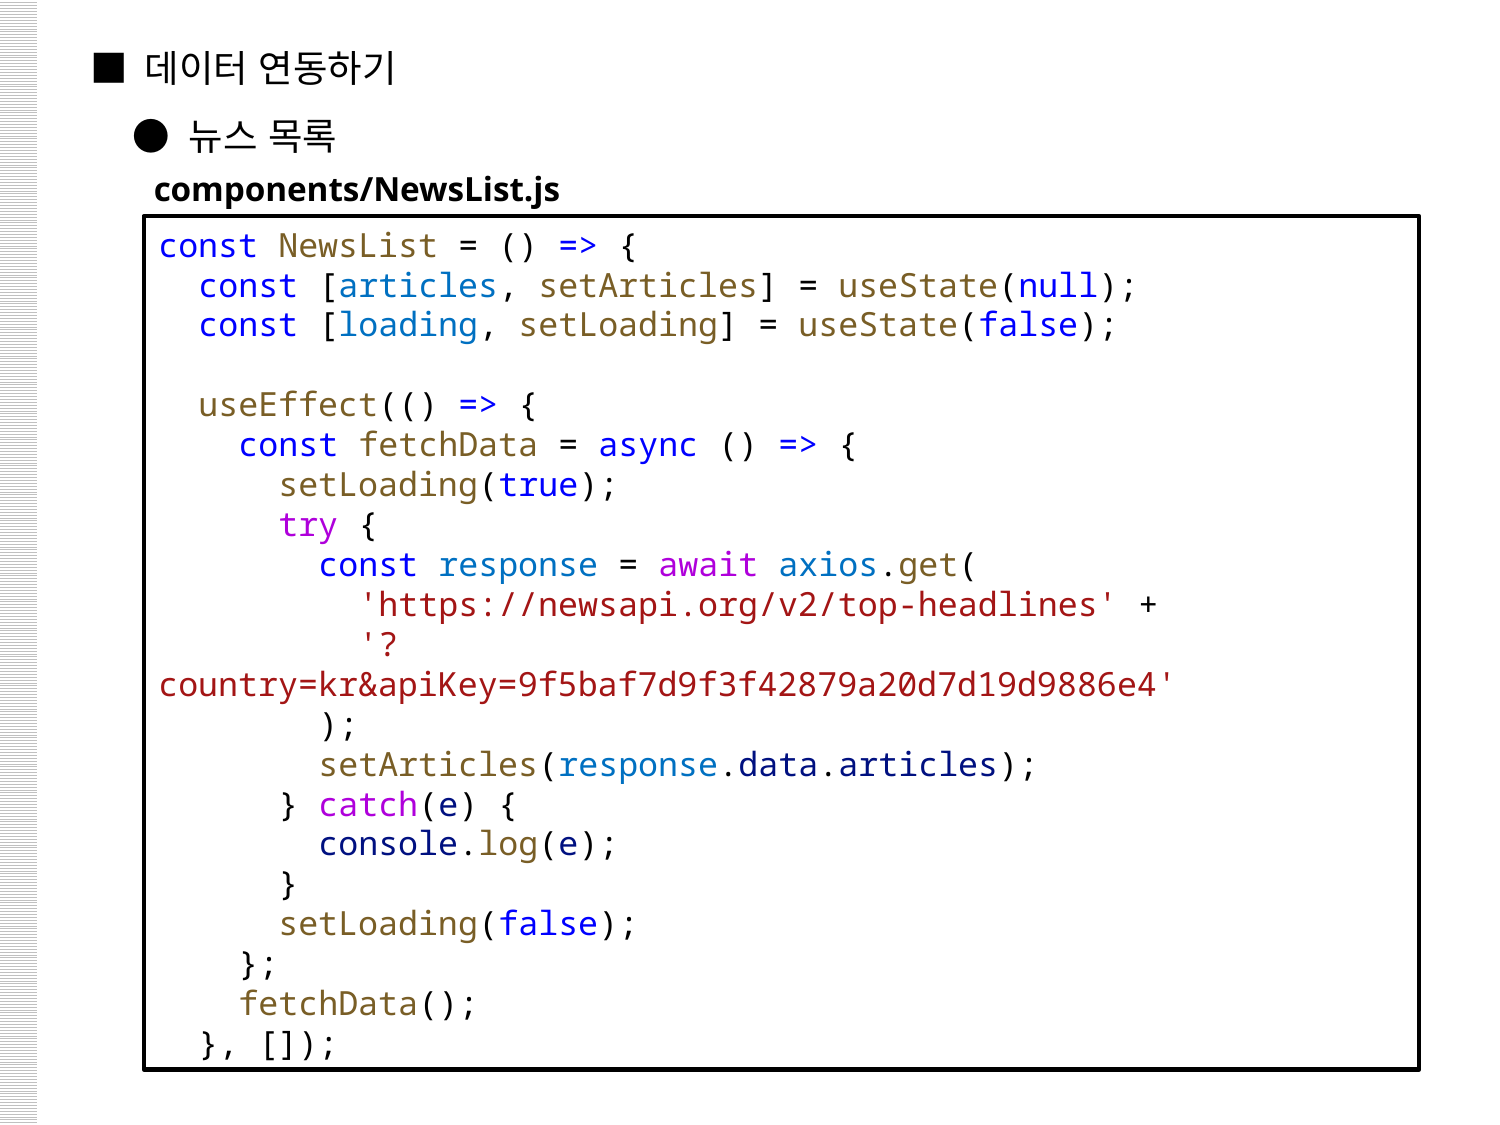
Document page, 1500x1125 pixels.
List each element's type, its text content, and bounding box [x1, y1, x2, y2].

text_box components/NewsList.js [138, 160, 576, 216]
text_box const NewsList = () => { const [articles, setArticles] = useState(null); const [loading, setLoading] = useState(false); useEffect(() => { const fetchData = async () => { setLoading(true); try { const response = await axios.get( 'https://newsapi.org/v2/top-headlines' + '?country=kr&apiKey=9f5baf7d9f3f42879a20d7d19d9886e4' ); setArticles(response.data.articles); } catch(e) { console.log(e); } setLoading(false); }; fetchData(); }, []); [142, 214, 1421, 1072]
text_box ■ 데이터 연동하기 ● 뉴스 목록 [75, 15, 412, 166]
